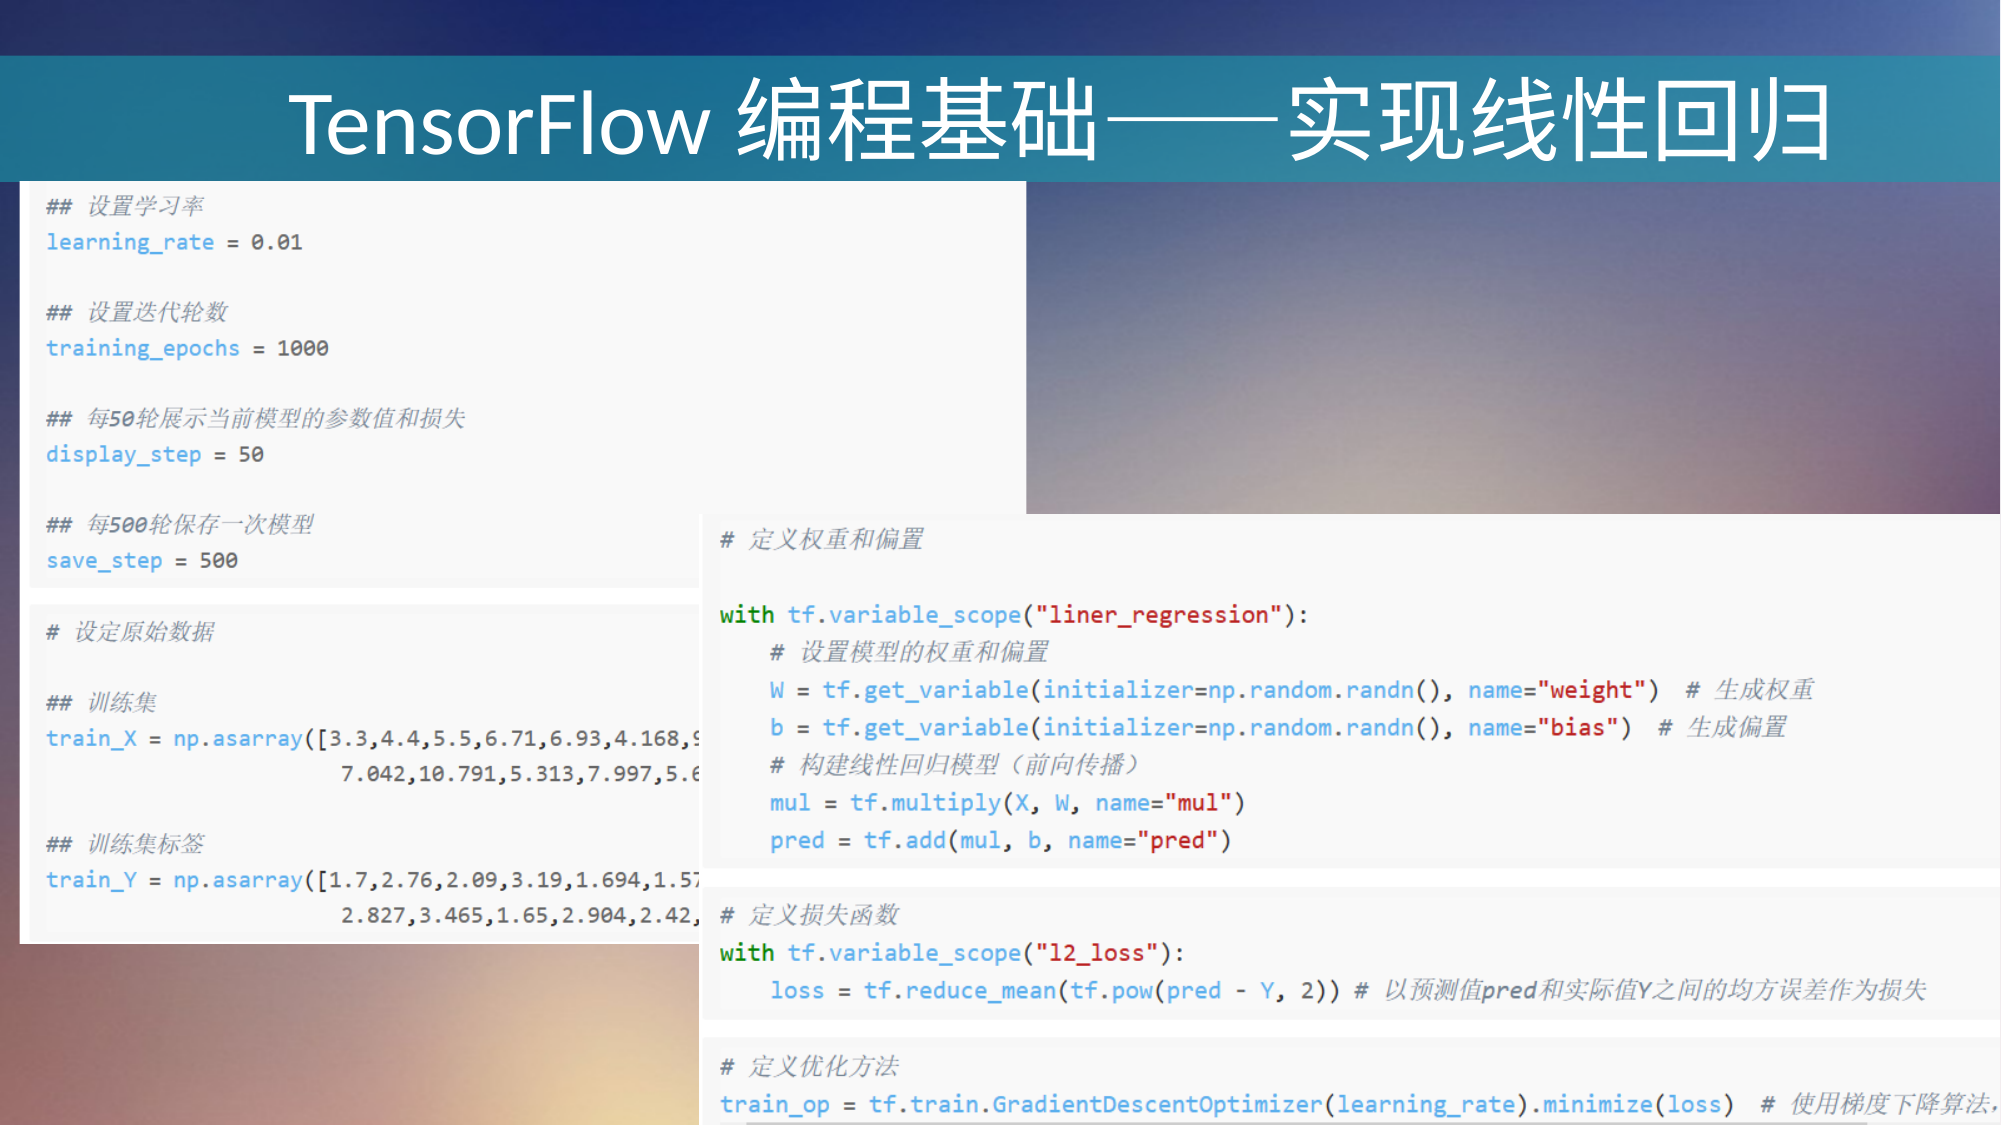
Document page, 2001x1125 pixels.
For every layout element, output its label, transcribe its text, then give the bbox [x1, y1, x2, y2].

picture [0, 0, 2001, 1125]
text_box [1027, 55, 2000, 183]
text_box TensorFlow编程基础——实现线性回归 [254, 55, 1870, 181]
text_box [0, 55, 254, 183]
